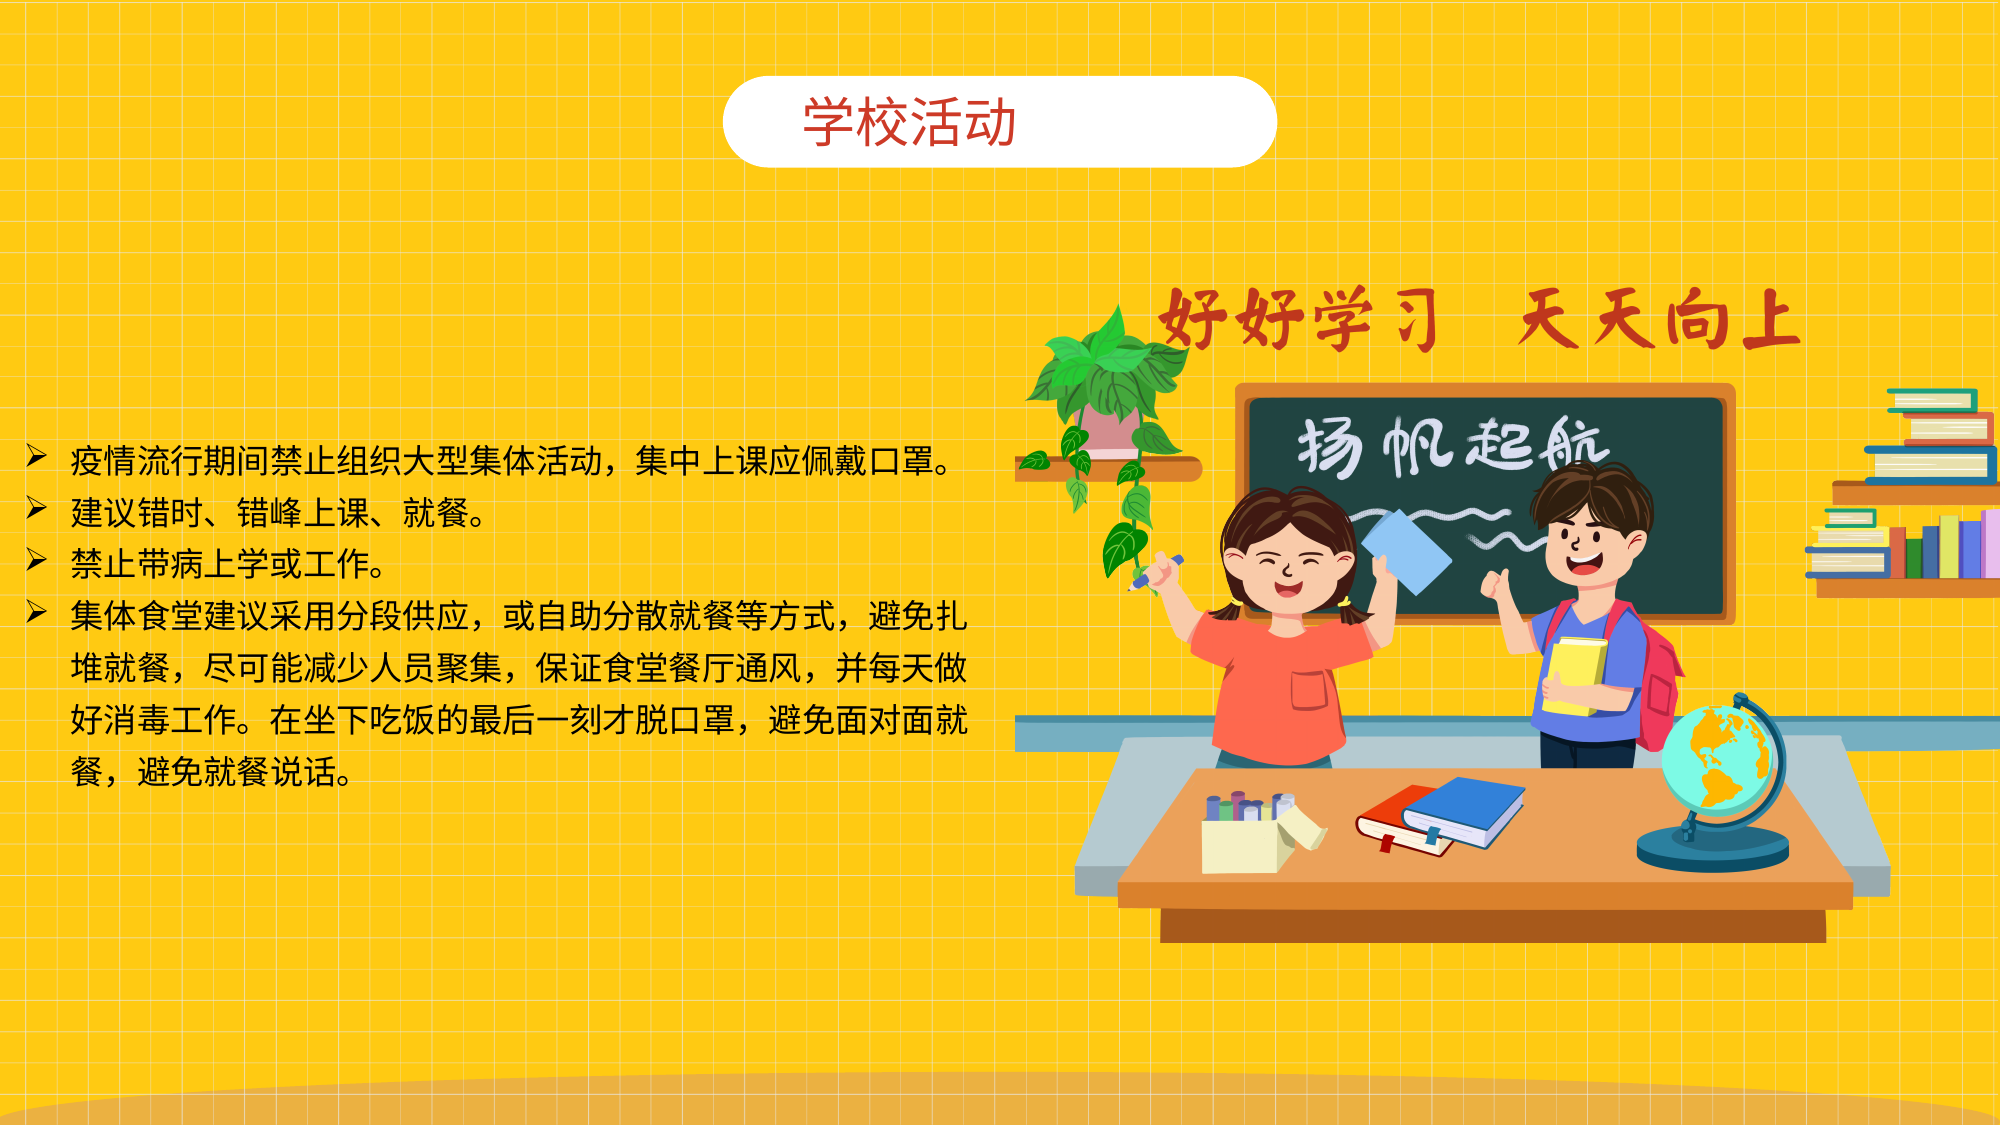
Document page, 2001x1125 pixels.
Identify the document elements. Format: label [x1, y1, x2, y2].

text_box [0, 2, 1999, 1125]
text_box [722, 75, 1278, 168]
text_box [8, 243, 2000, 943]
